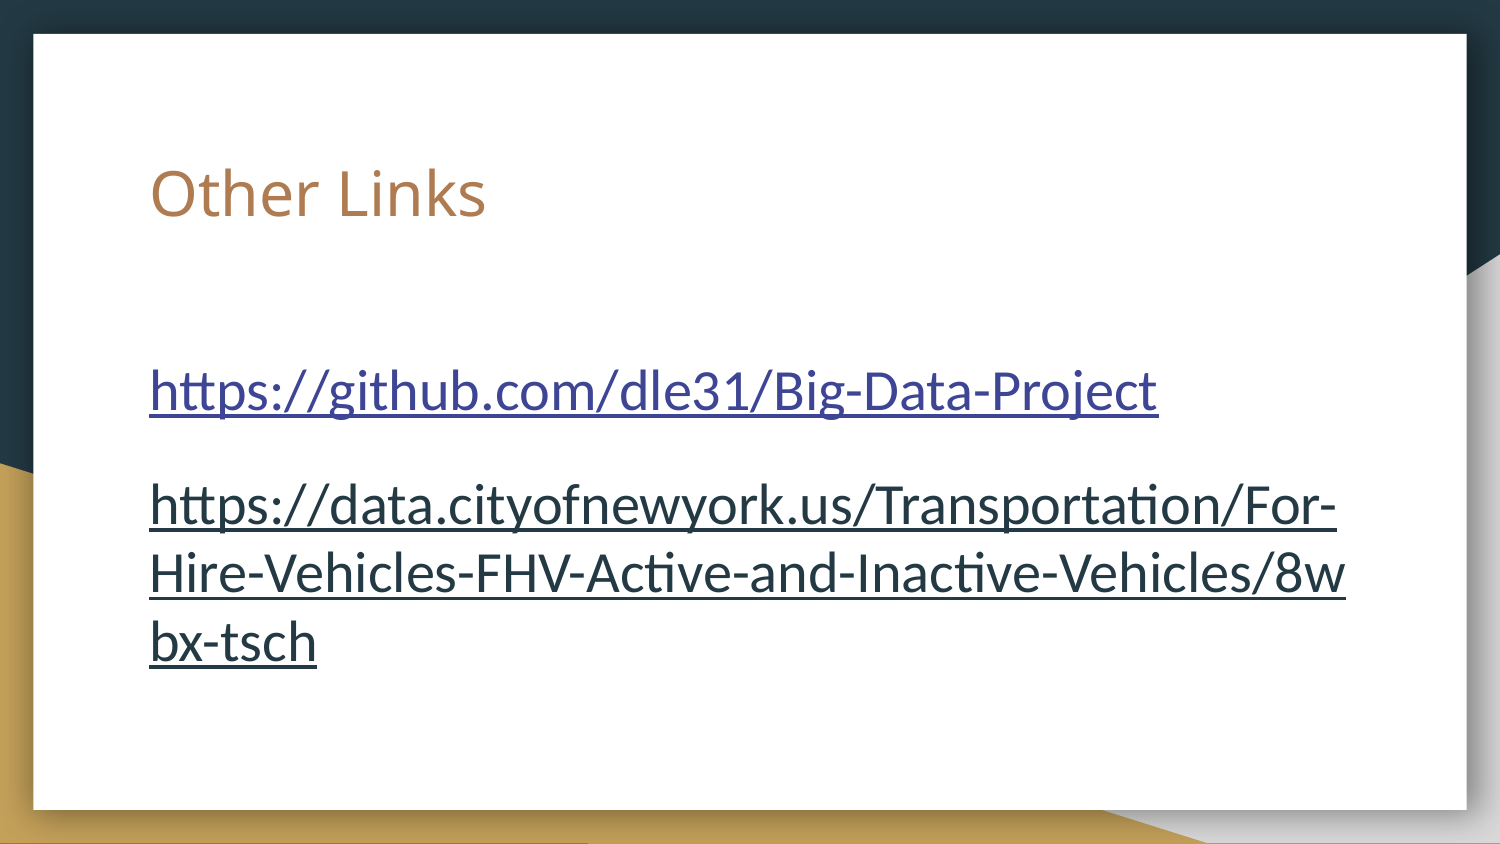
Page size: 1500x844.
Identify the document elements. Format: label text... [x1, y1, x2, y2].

list https://github.com/dle31/Big-Data-Project https://data.cityofnewyork.us/Transportation/For-Hire-Vehicles-FHV-Active-and-Inactive-Vehicles/8wbx-tsch [134, 326, 1366, 729]
title Other Links [134, 138, 1366, 296]
